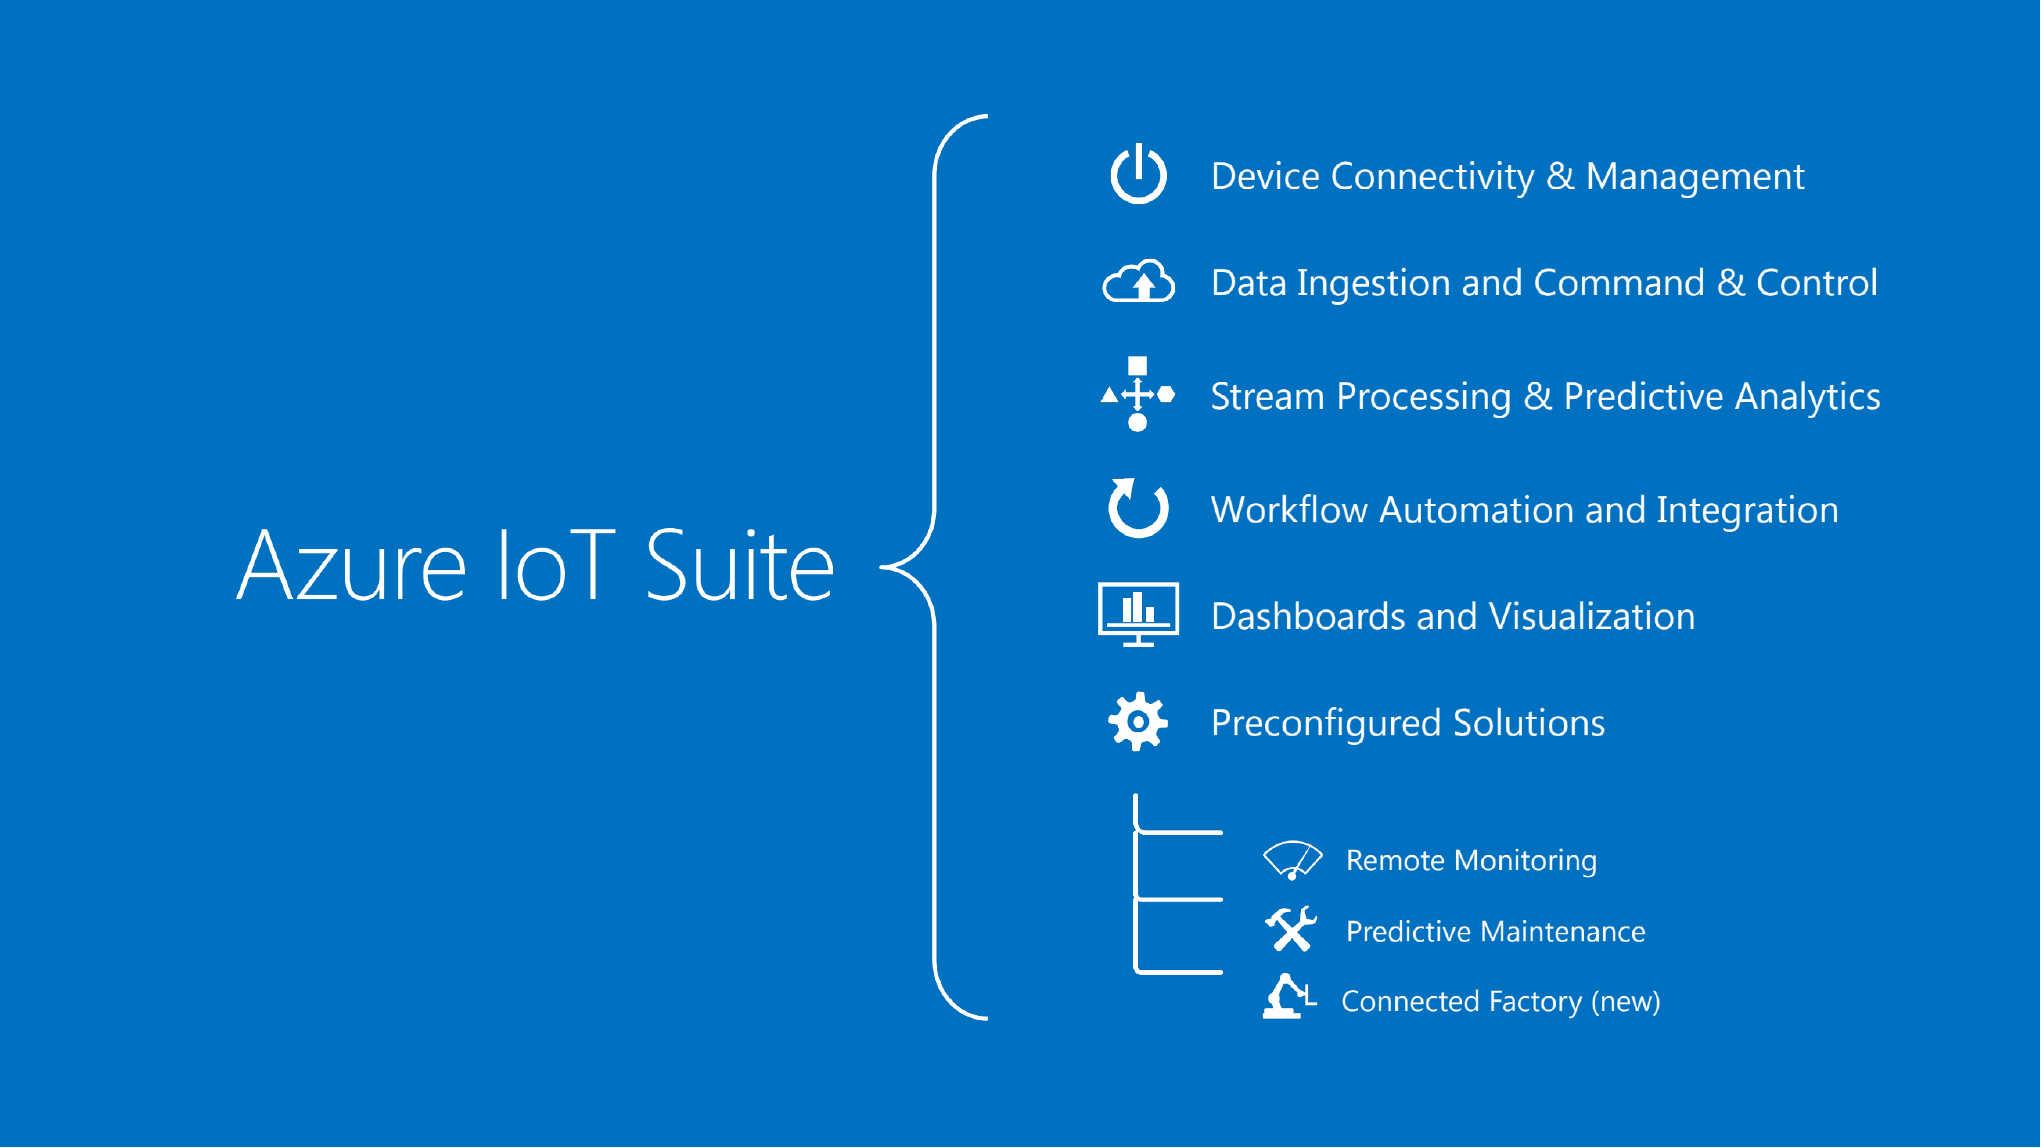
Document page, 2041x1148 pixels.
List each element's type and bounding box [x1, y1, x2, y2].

picture [136, 114, 1904, 1034]
